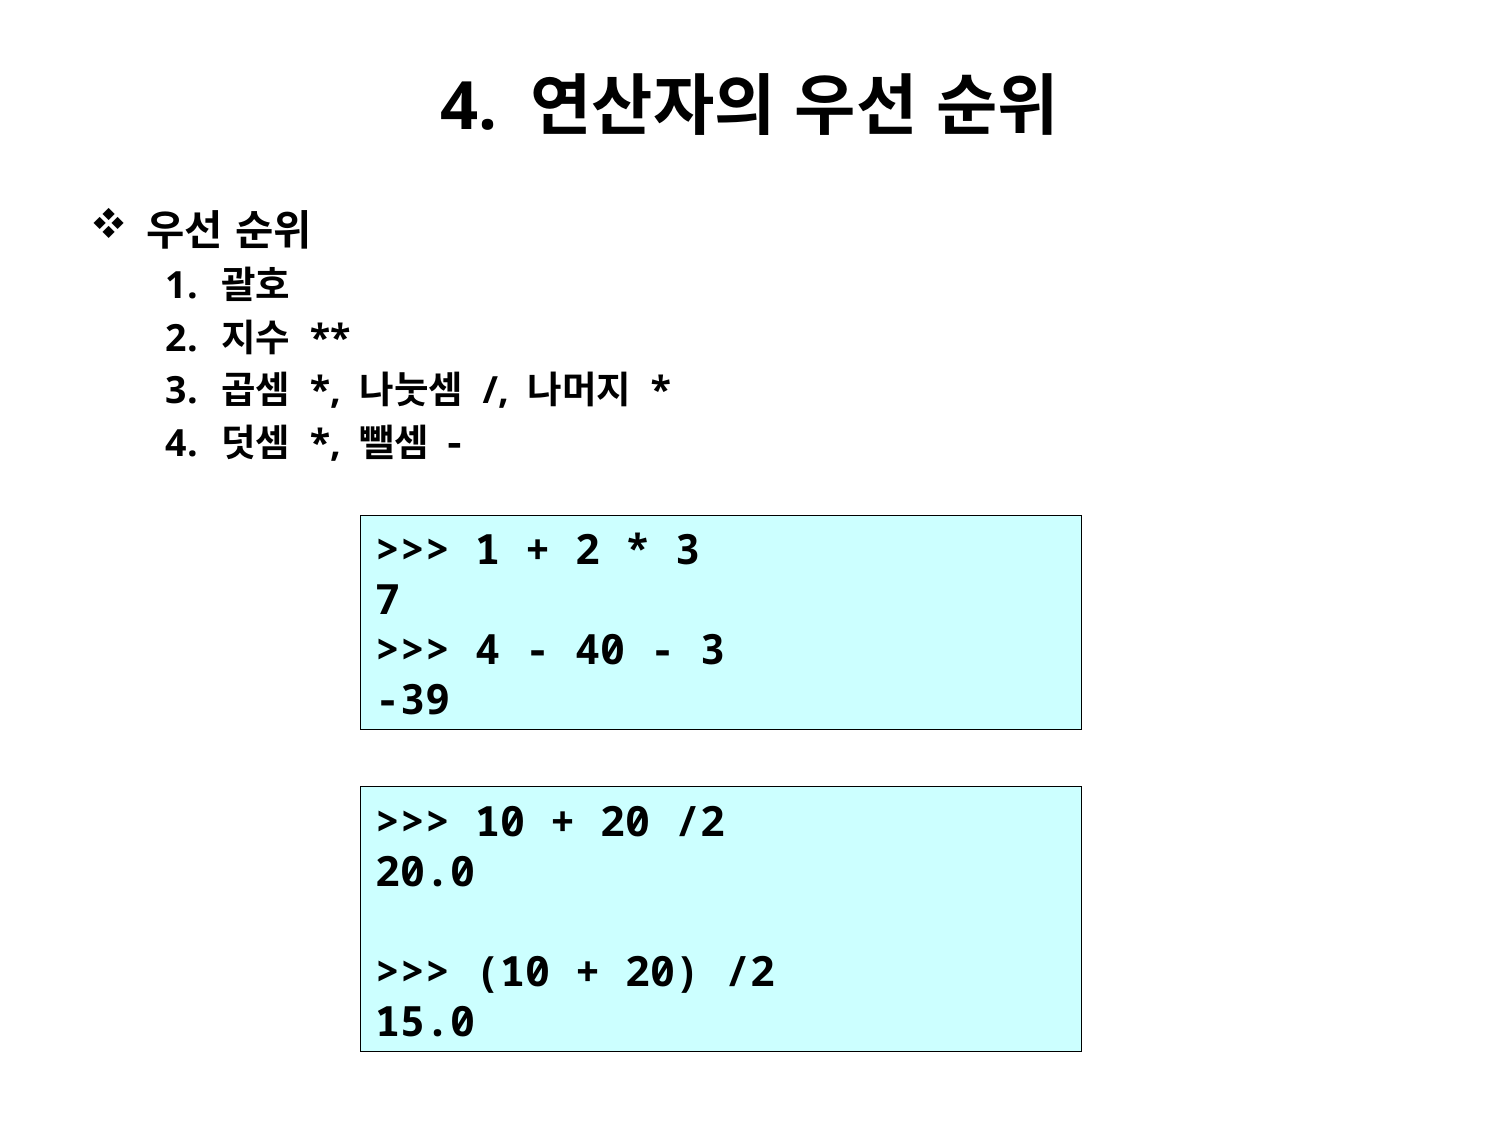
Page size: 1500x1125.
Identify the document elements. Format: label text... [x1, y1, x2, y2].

list 우선 순위 괄호 지수 ** 곱셈 *, 나눗셈 /, 나머지 * 덧셈 *, 뺄셈 - [75, 196, 1425, 1071]
text_box >>> 1 + 2 * 3 7 >>> 4 - 40 - 3 -39 [360, 515, 1082, 730]
text_box >>> 10 + 20 /2 20.0 >>> (10 + 20) /2 15.0 [360, 786, 1082, 1052]
title 4. 연산자의 우선 순위 [75, 45, 1425, 161]
